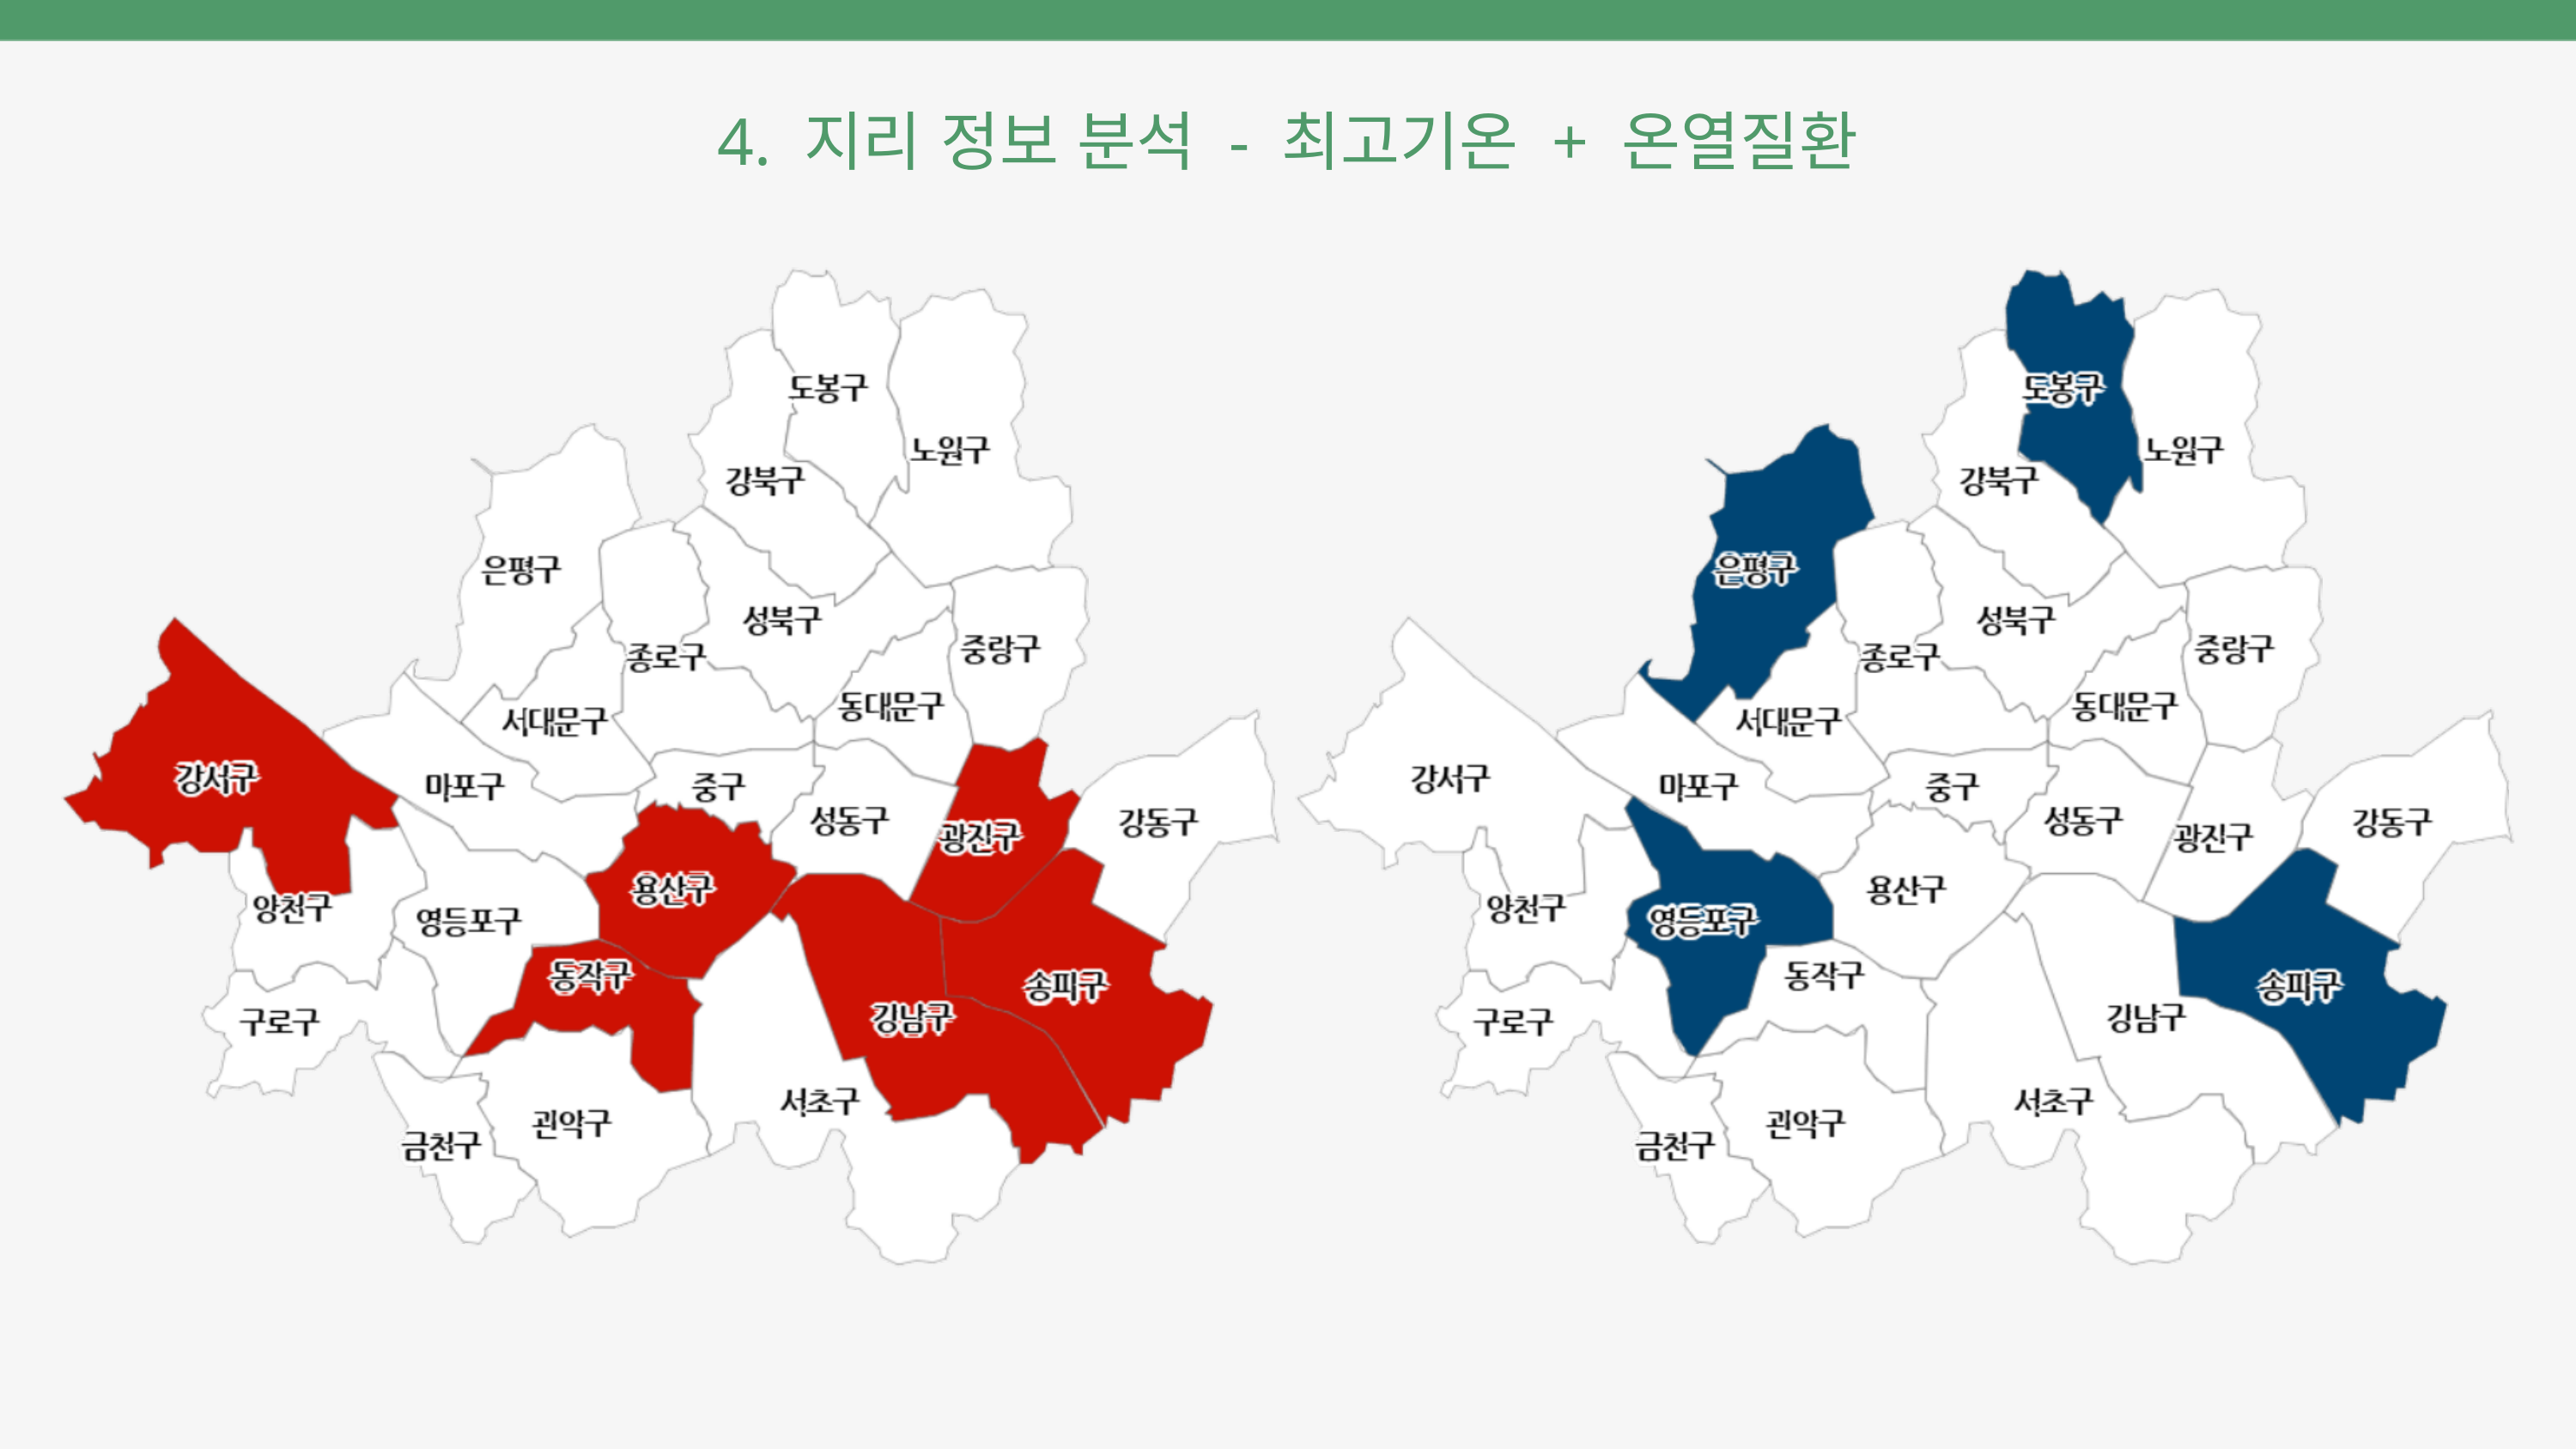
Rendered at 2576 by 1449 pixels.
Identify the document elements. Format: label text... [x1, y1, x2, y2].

picture [0, 0, 2576, 42]
picture [0, 230, 2576, 1304]
text_box 4. 지리 정보 분석 - 최고기온 + 온열질환 [361, 96, 2215, 188]
